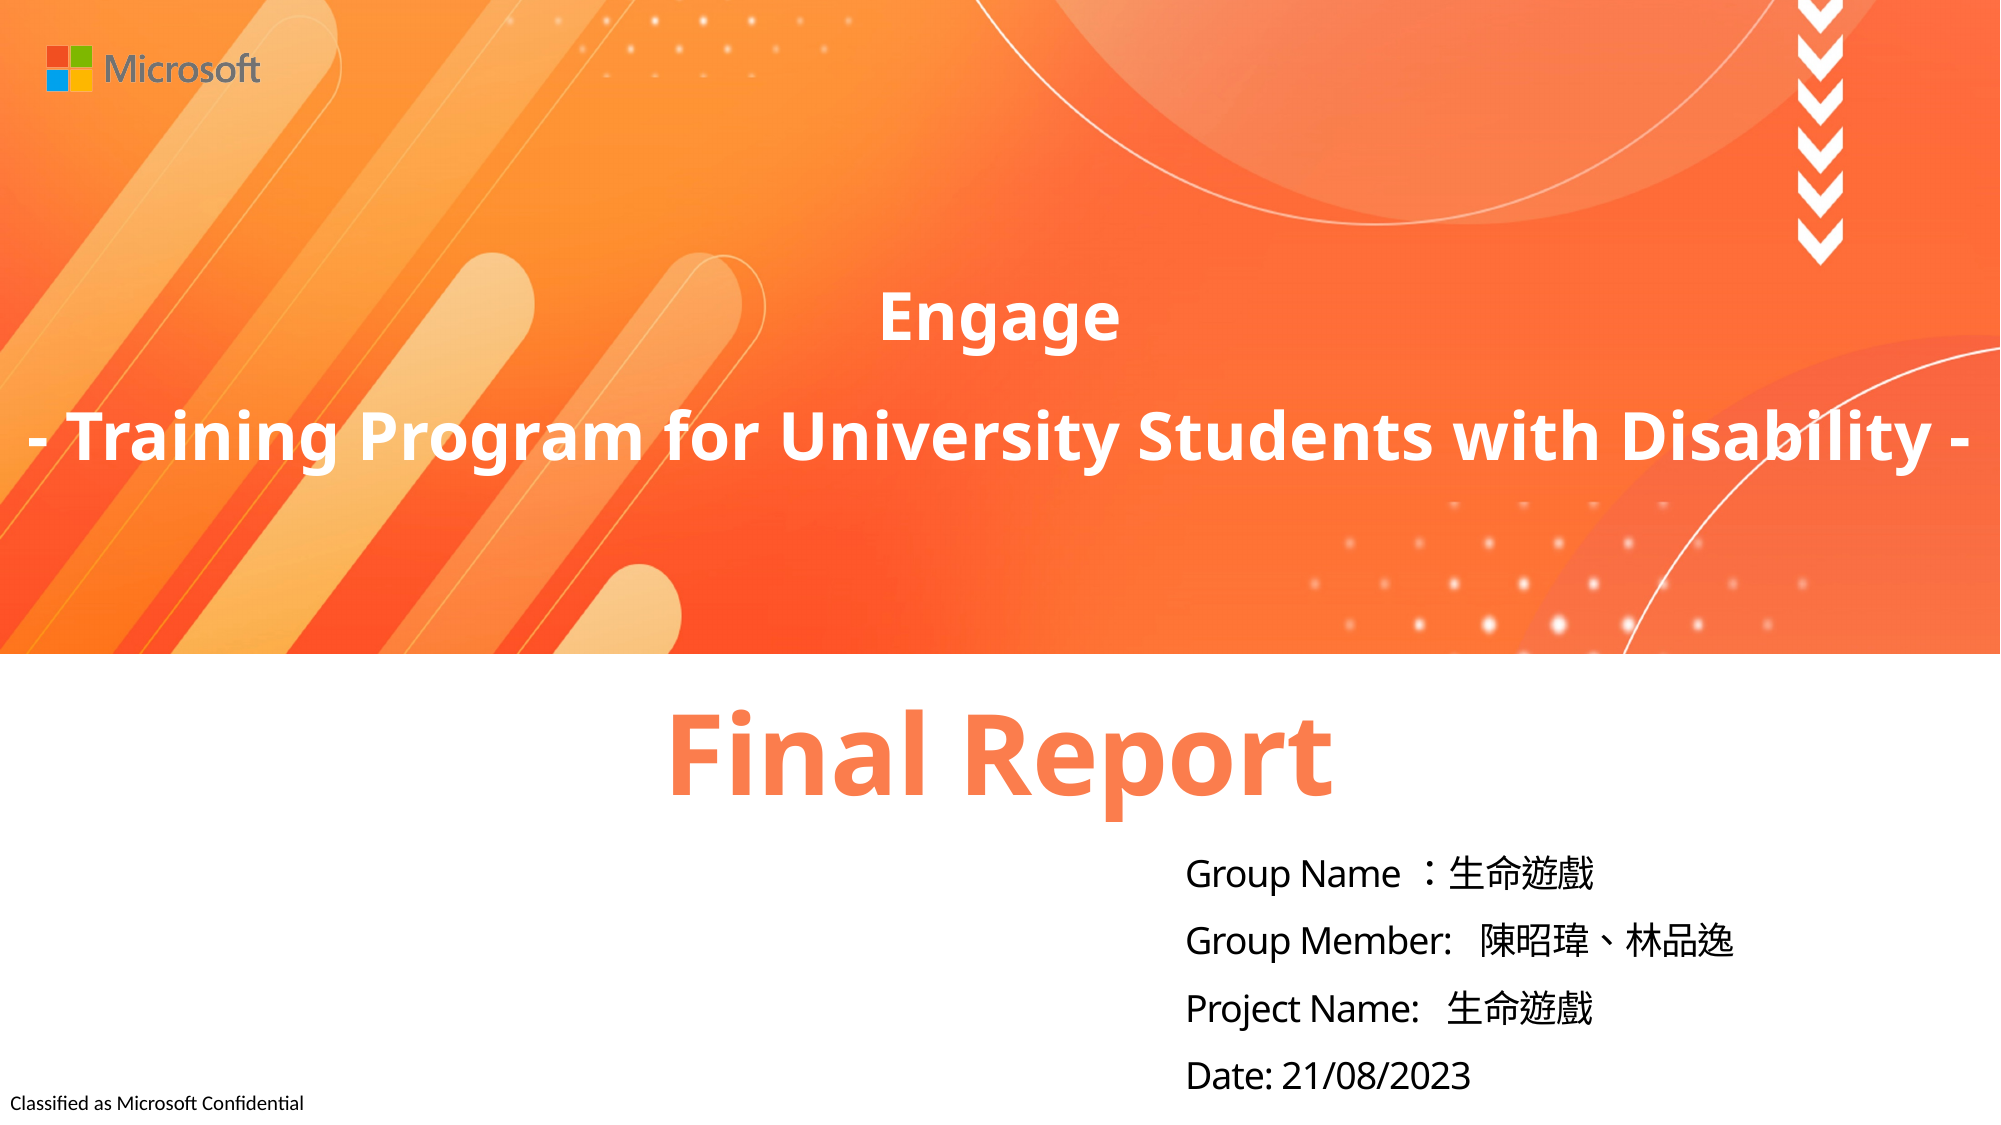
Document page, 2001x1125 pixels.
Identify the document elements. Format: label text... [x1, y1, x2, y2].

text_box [0, 0, 2000, 655]
title Final Report [95, 681, 1904, 819]
text_box Group Name：生命遊戲 Group Member: 陳昭瑋、林品逸 Project Name: 生命遊戲 Date: 21/08/2023 [1185, 827, 1931, 1098]
